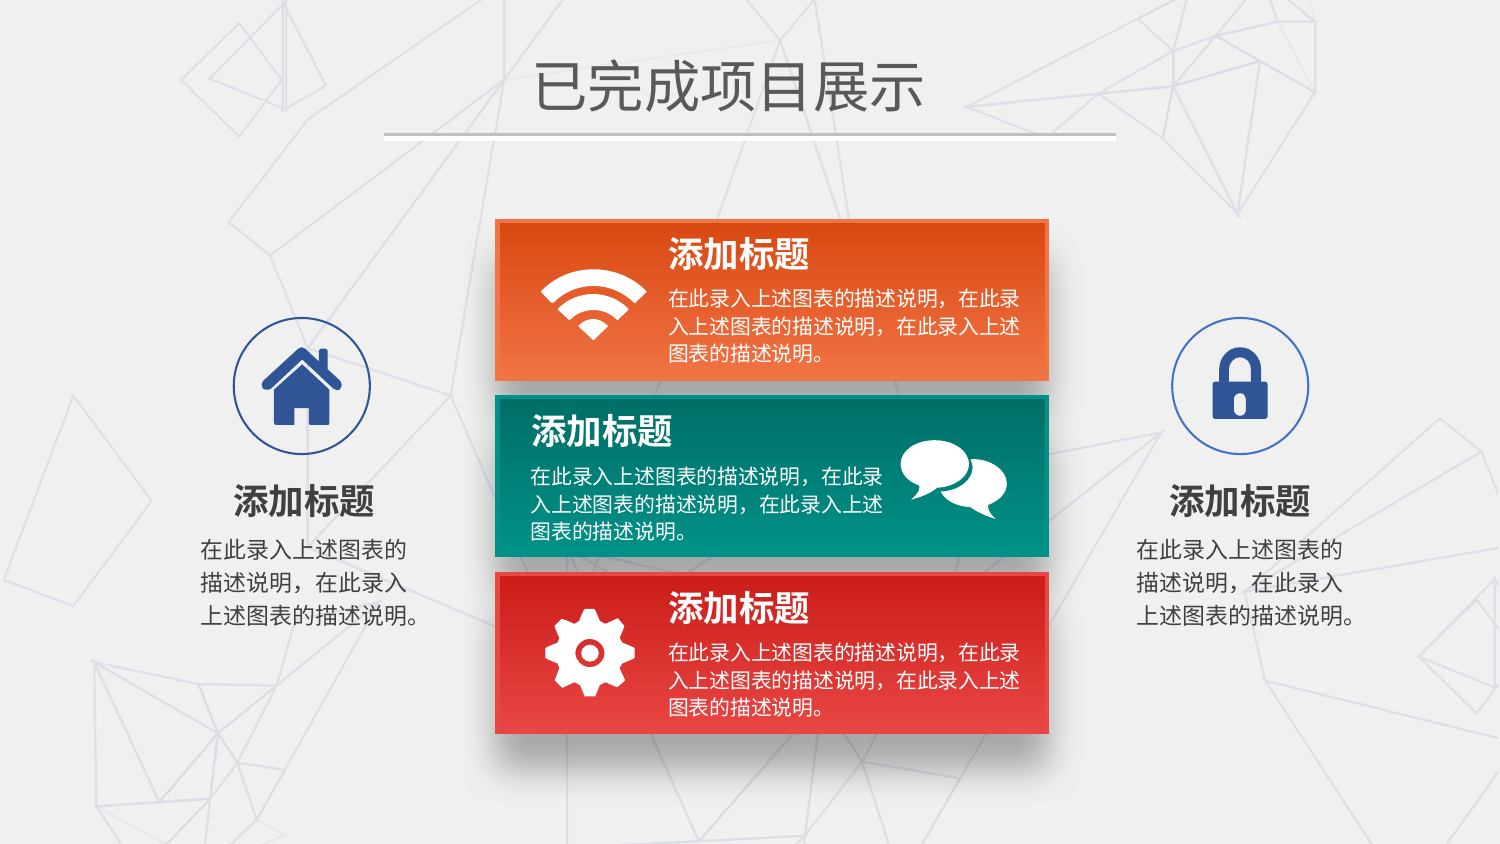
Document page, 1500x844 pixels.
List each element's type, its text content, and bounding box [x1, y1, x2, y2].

text_box 添加标题 [208, 473, 400, 524]
text_box [496, 573, 1048, 733]
title 已完成项目展示 [280, 51, 1178, 136]
text_box 在此录入上述图表的描述说明，在此录入上述图表的描述说明，在此录入上述图表的描述说明。 [656, 631, 1035, 726]
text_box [545, 608, 635, 697]
text_box 在此录入上述图表的描述说明，在此录入上述图表的描述说明，在此录入上述图表的描述说明。 [656, 277, 1035, 372]
text_box [496, 396, 1048, 556]
text_box 在此录入上述图表的描述说明，在此录入上述图表的描述说明，在此录入上述图表的描述说明。 [519, 455, 898, 550]
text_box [540, 262, 647, 341]
text_box [496, 220, 1048, 380]
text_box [233, 317, 370, 455]
text_box 添加标题 [519, 403, 711, 455]
text_box 添加标题 [656, 226, 848, 277]
text_box 添加标题 [656, 580, 848, 631]
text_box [900, 440, 1007, 519]
text_box 添加标题 [1144, 473, 1336, 524]
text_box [1172, 317, 1309, 455]
picture [0, 0, 1498, 844]
text_box 在此录入上述图表的描述说明，在此录入上述图表的描述说明。 [183, 524, 426, 635]
text_box 在此录入上述图表的描述说明，在此录入上述图表的描述说明。 [1118, 524, 1362, 635]
